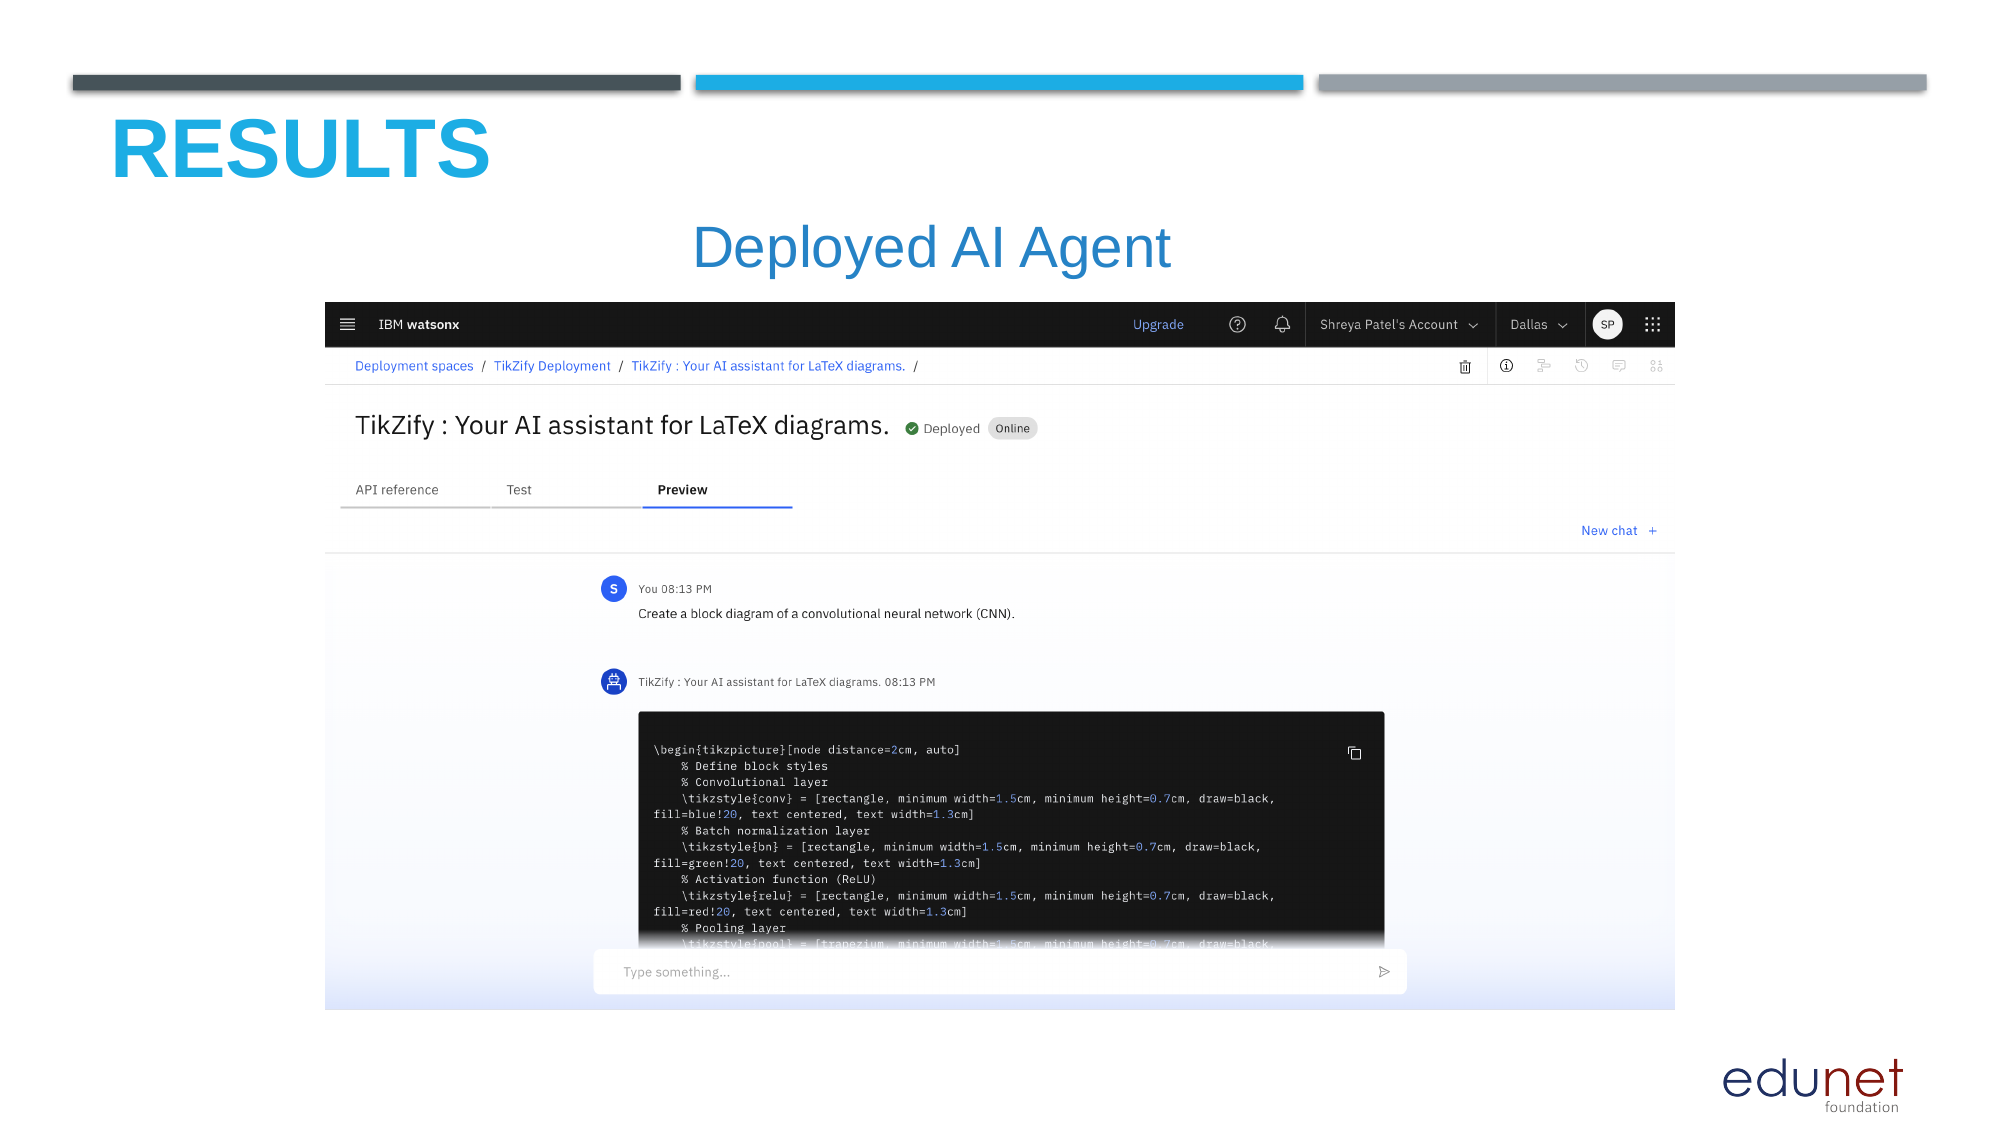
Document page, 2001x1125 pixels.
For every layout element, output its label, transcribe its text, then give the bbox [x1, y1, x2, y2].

title Results [95, 115, 1905, 203]
picture [1719, 1056, 1905, 1116]
text_box Deployed AI Agent [677, 202, 1323, 288]
picture [324, 302, 1676, 1011]
